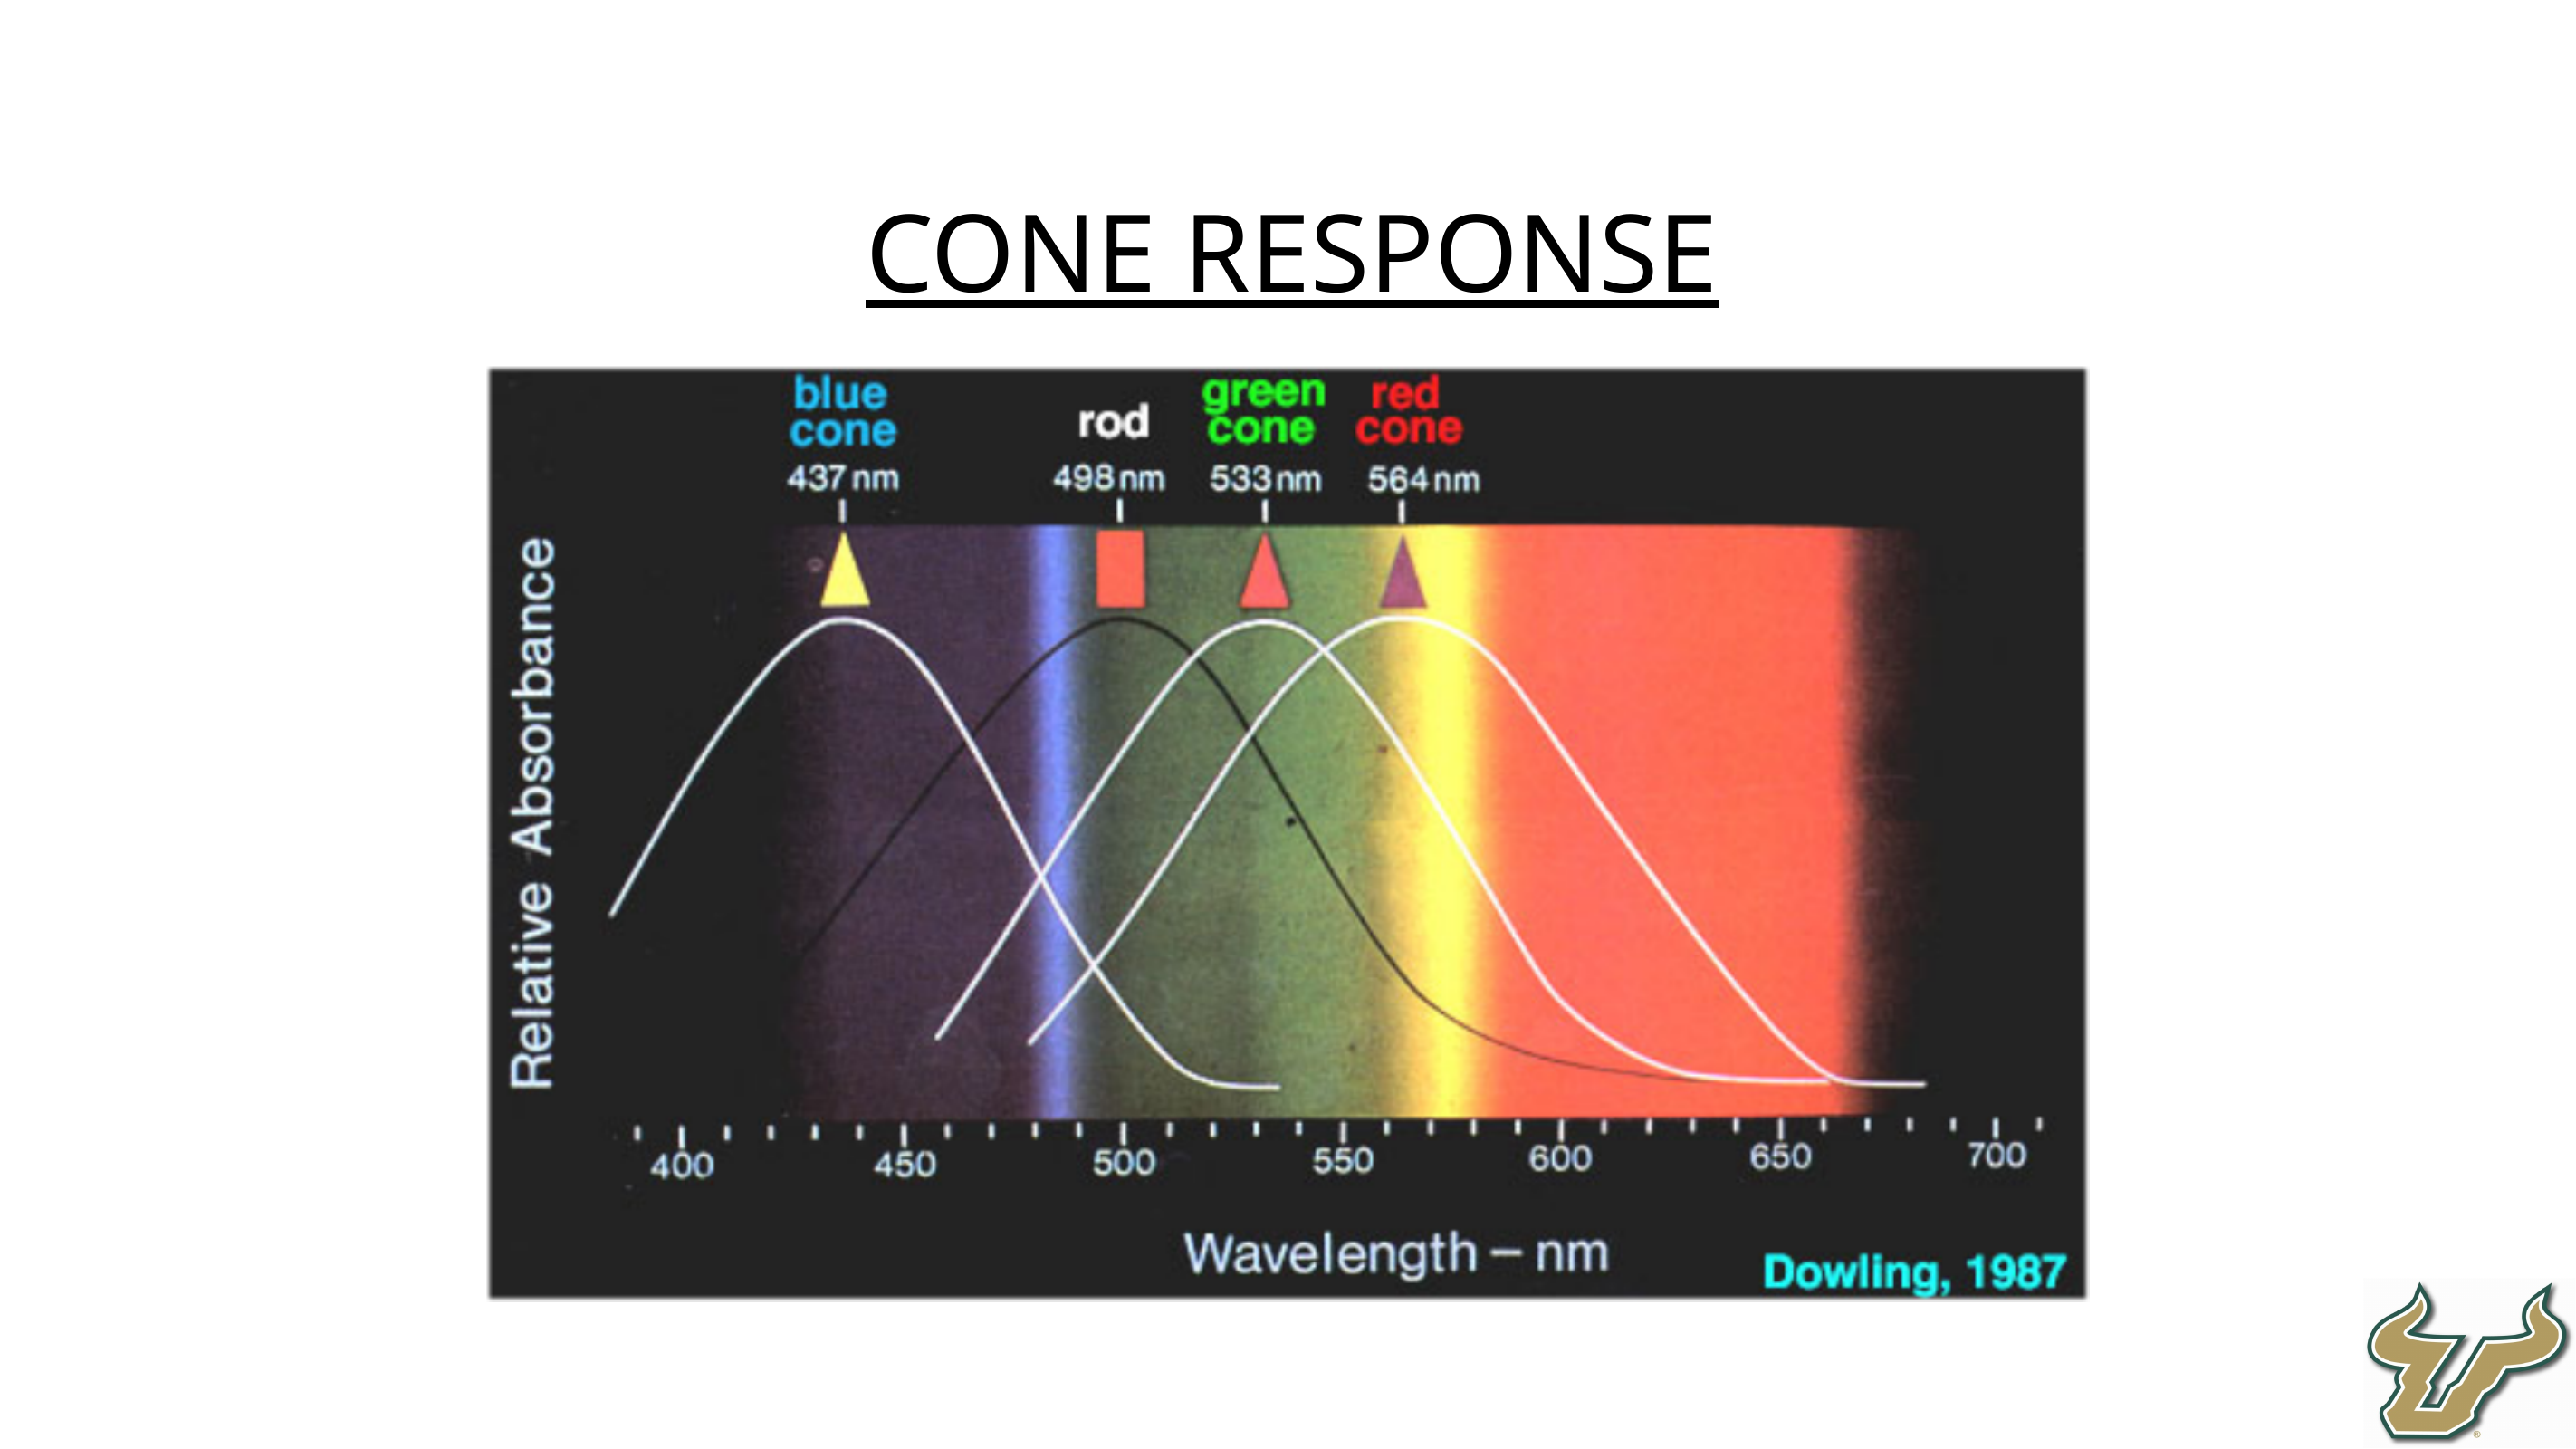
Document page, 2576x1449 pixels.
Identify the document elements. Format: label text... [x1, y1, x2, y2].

picture [2363, 1278, 2576, 1448]
picture [486, 366, 2090, 1302]
list Cone Response [473, 175, 2103, 340]
